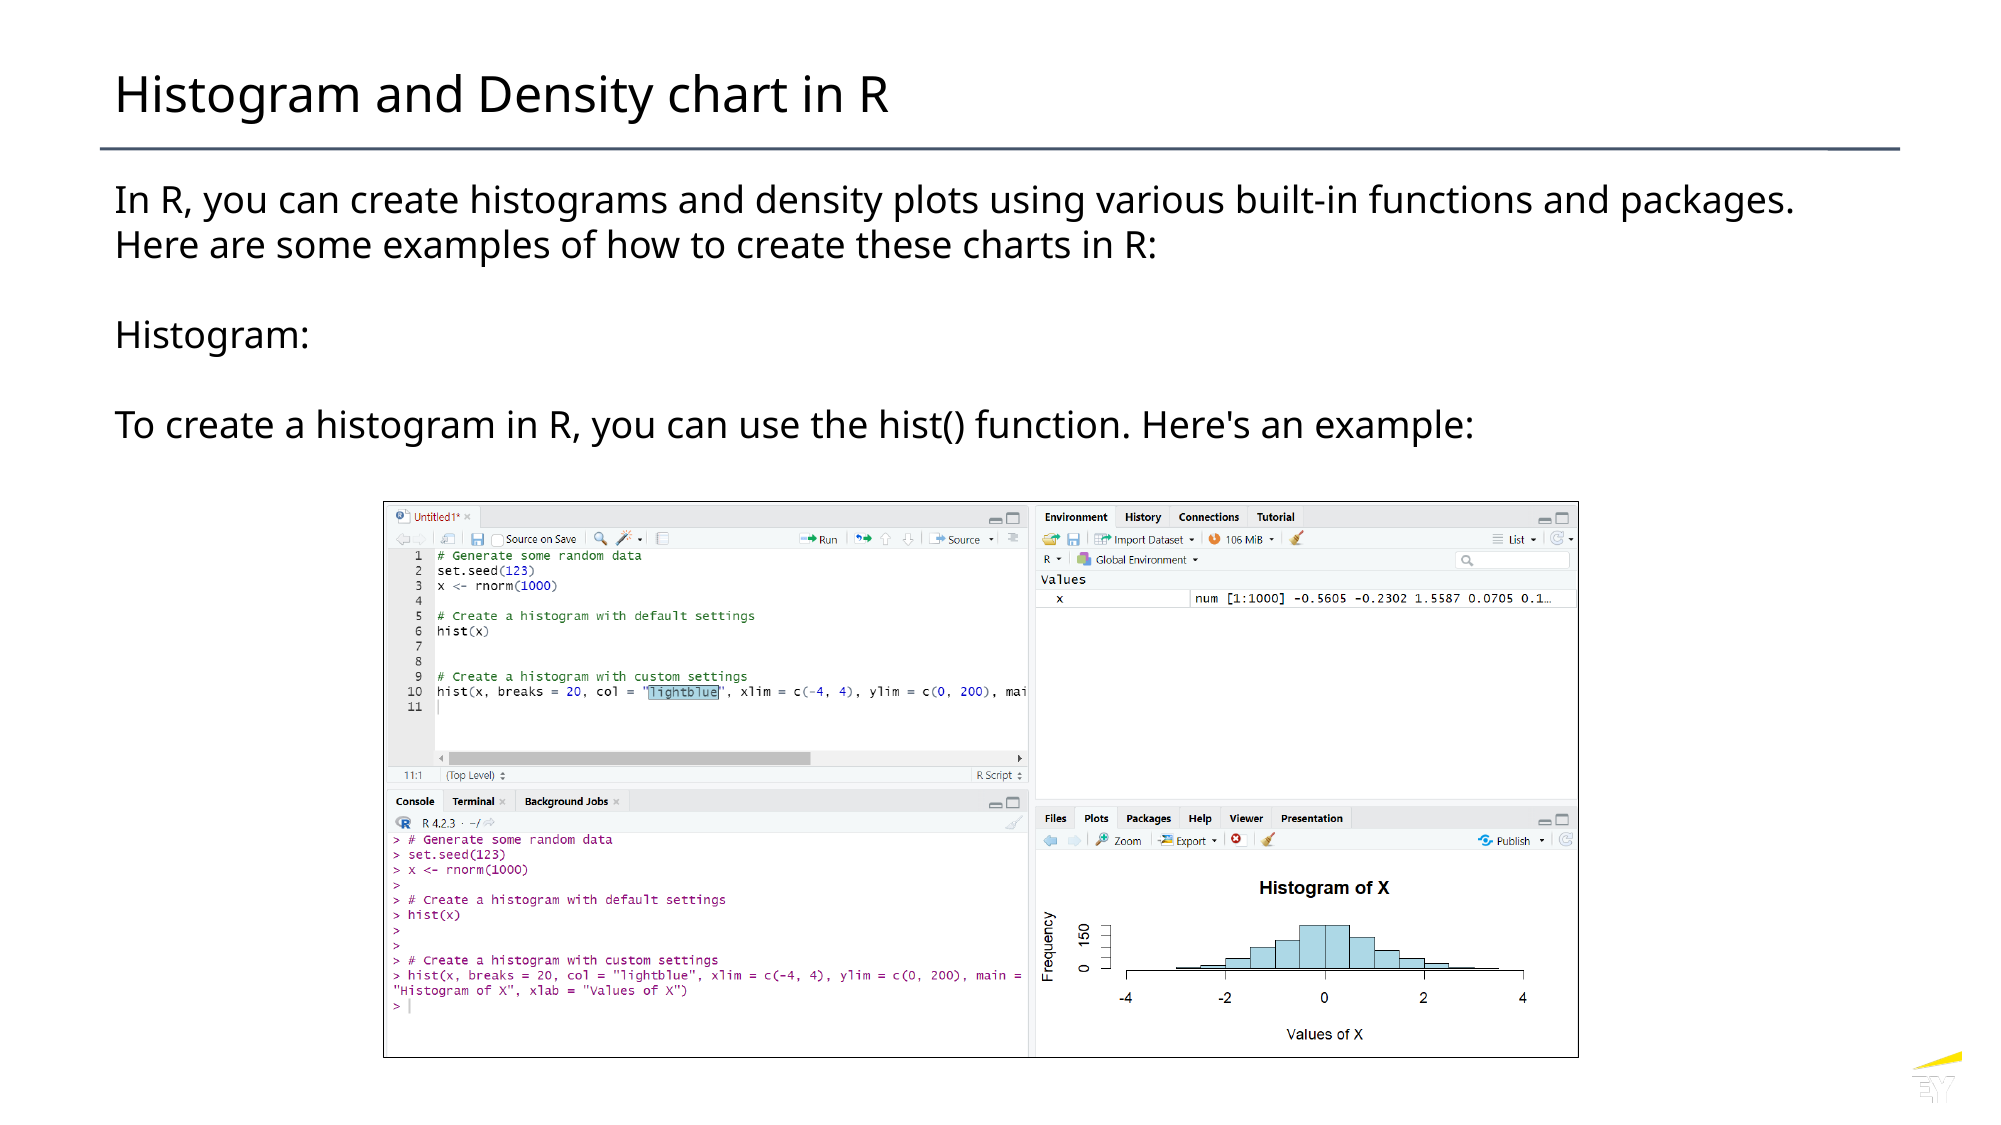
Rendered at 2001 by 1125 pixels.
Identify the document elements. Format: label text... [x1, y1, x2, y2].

picture [383, 501, 1579, 1058]
text_box In R, you can create histograms and density plots using various built-in functions and packages. Here are some examples of how to create these charts in R: Histogram: To create a histogram in R, you can use the hist() function. Here's an example: [99, 168, 1900, 498]
picture [1912, 1051, 1962, 1103]
title Histogram and Density chart in R [99, 48, 1900, 146]
